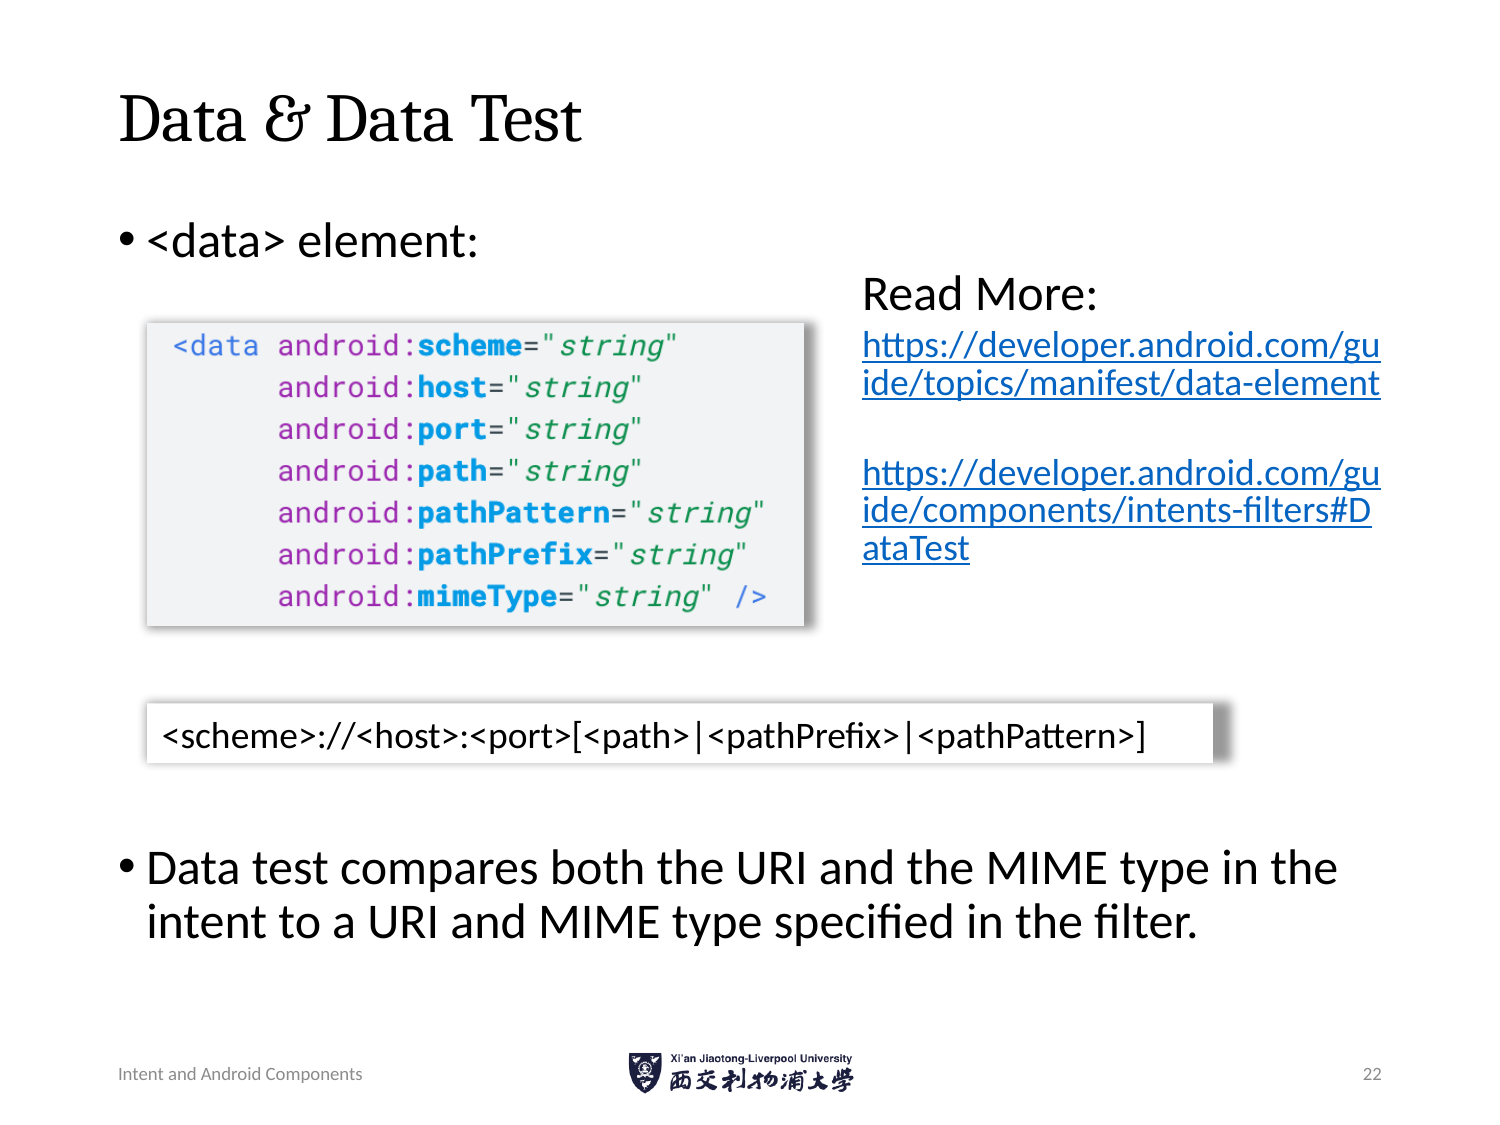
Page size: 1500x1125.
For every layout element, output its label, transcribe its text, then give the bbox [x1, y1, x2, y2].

list <data> element: Data test compares both the URI and the MIME type in the intent to a URI and MIME type specified in the filter. [103, 206, 1397, 1014]
slide_number 22 [1059, 1042, 1397, 1103]
title Data & Data Test [103, 59, 1397, 178]
text_box Read More: https://developer.android.com/guide/topics/manifest/data-element https://developer.android.com/guide/components/intents-filters#DataTest [847, 253, 1397, 463]
picture [625, 1049, 857, 1096]
slide_number Intent and Android Components [103, 1042, 441, 1103]
picture [147, 323, 804, 626]
text_box <scheme>://<host>:<port>[<path>|<pathPrefix>|<pathPattern>] [147, 703, 1213, 764]
